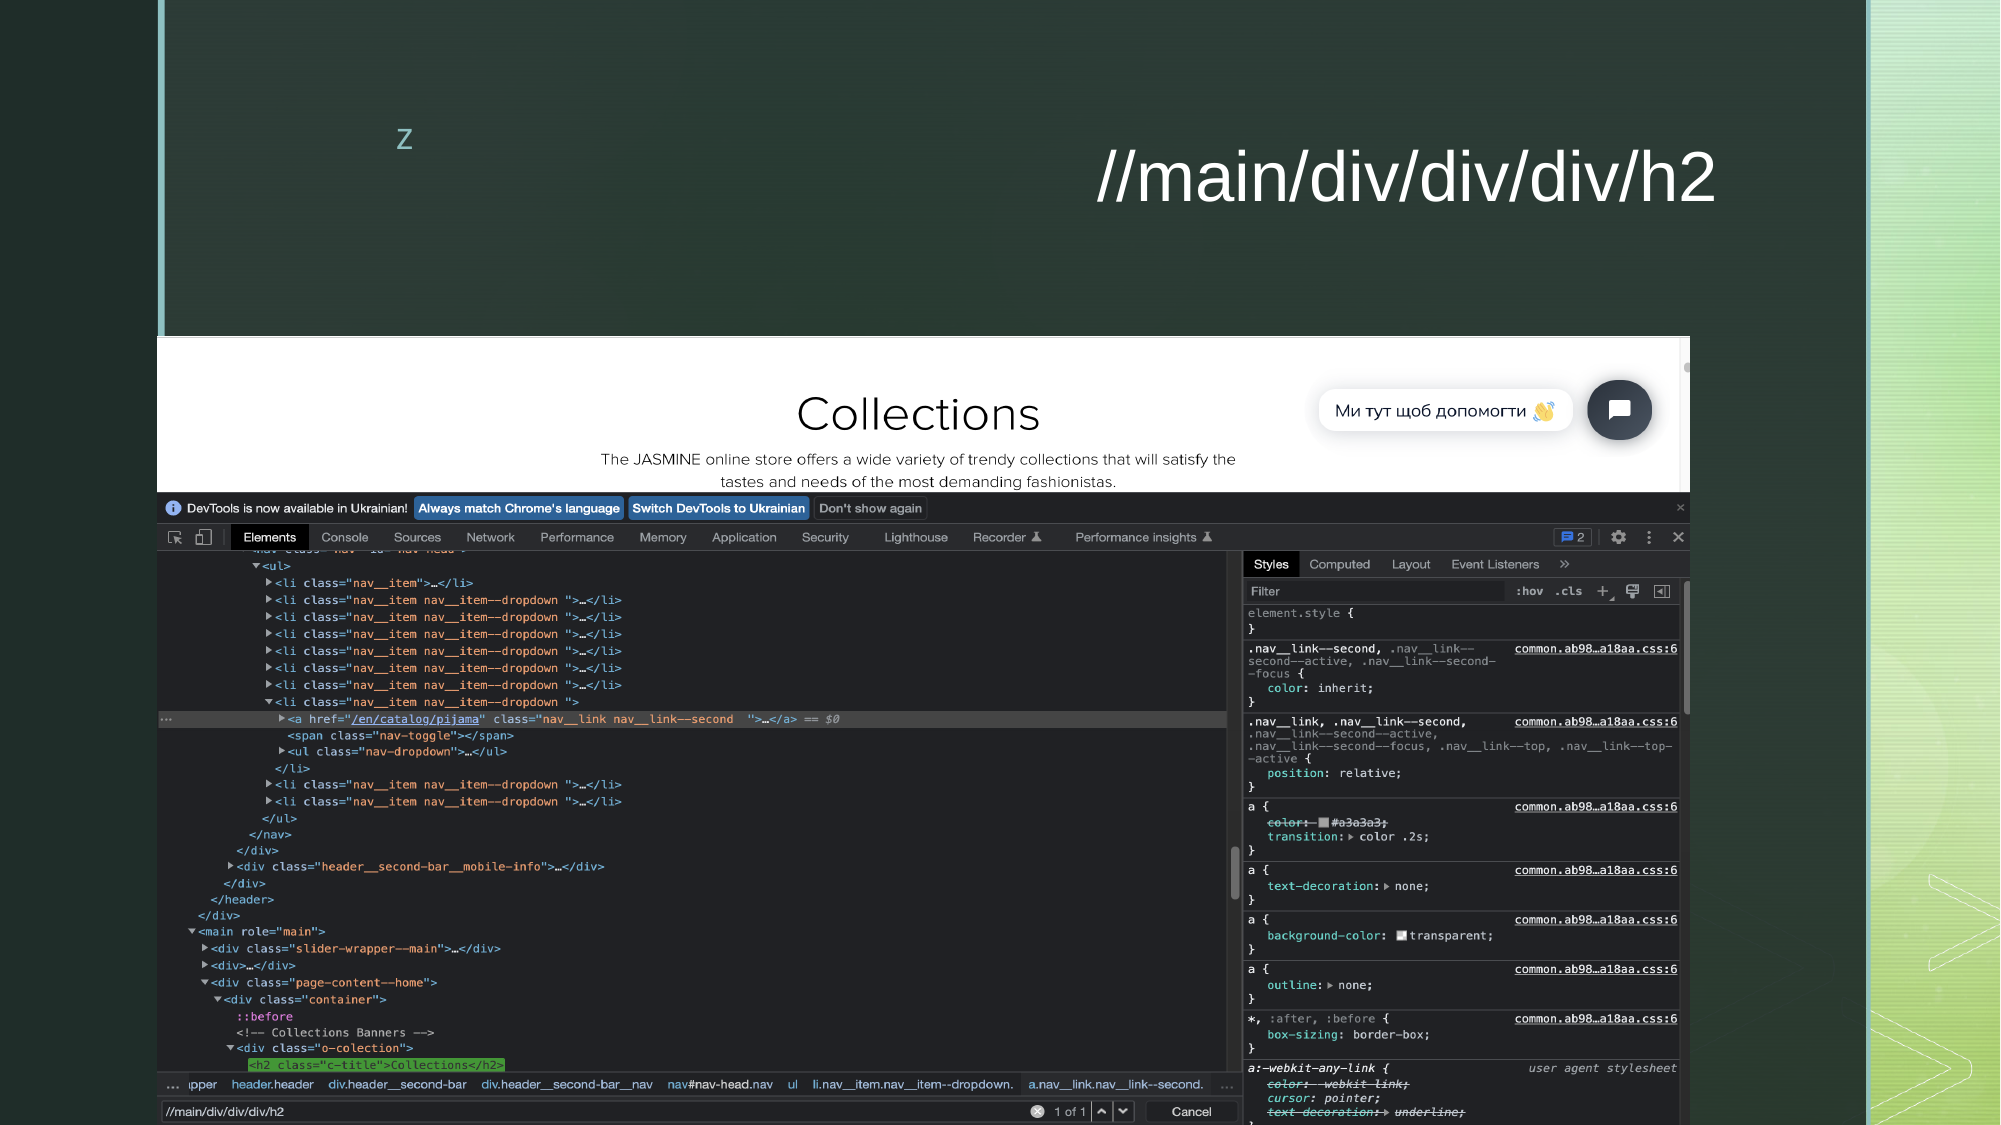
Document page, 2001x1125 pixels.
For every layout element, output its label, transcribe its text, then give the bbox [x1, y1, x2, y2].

picture [1871, 0, 2001, 1125]
title //main/div/div/div/h2 [428, 132, 1734, 310]
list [157, 336, 1691, 1125]
